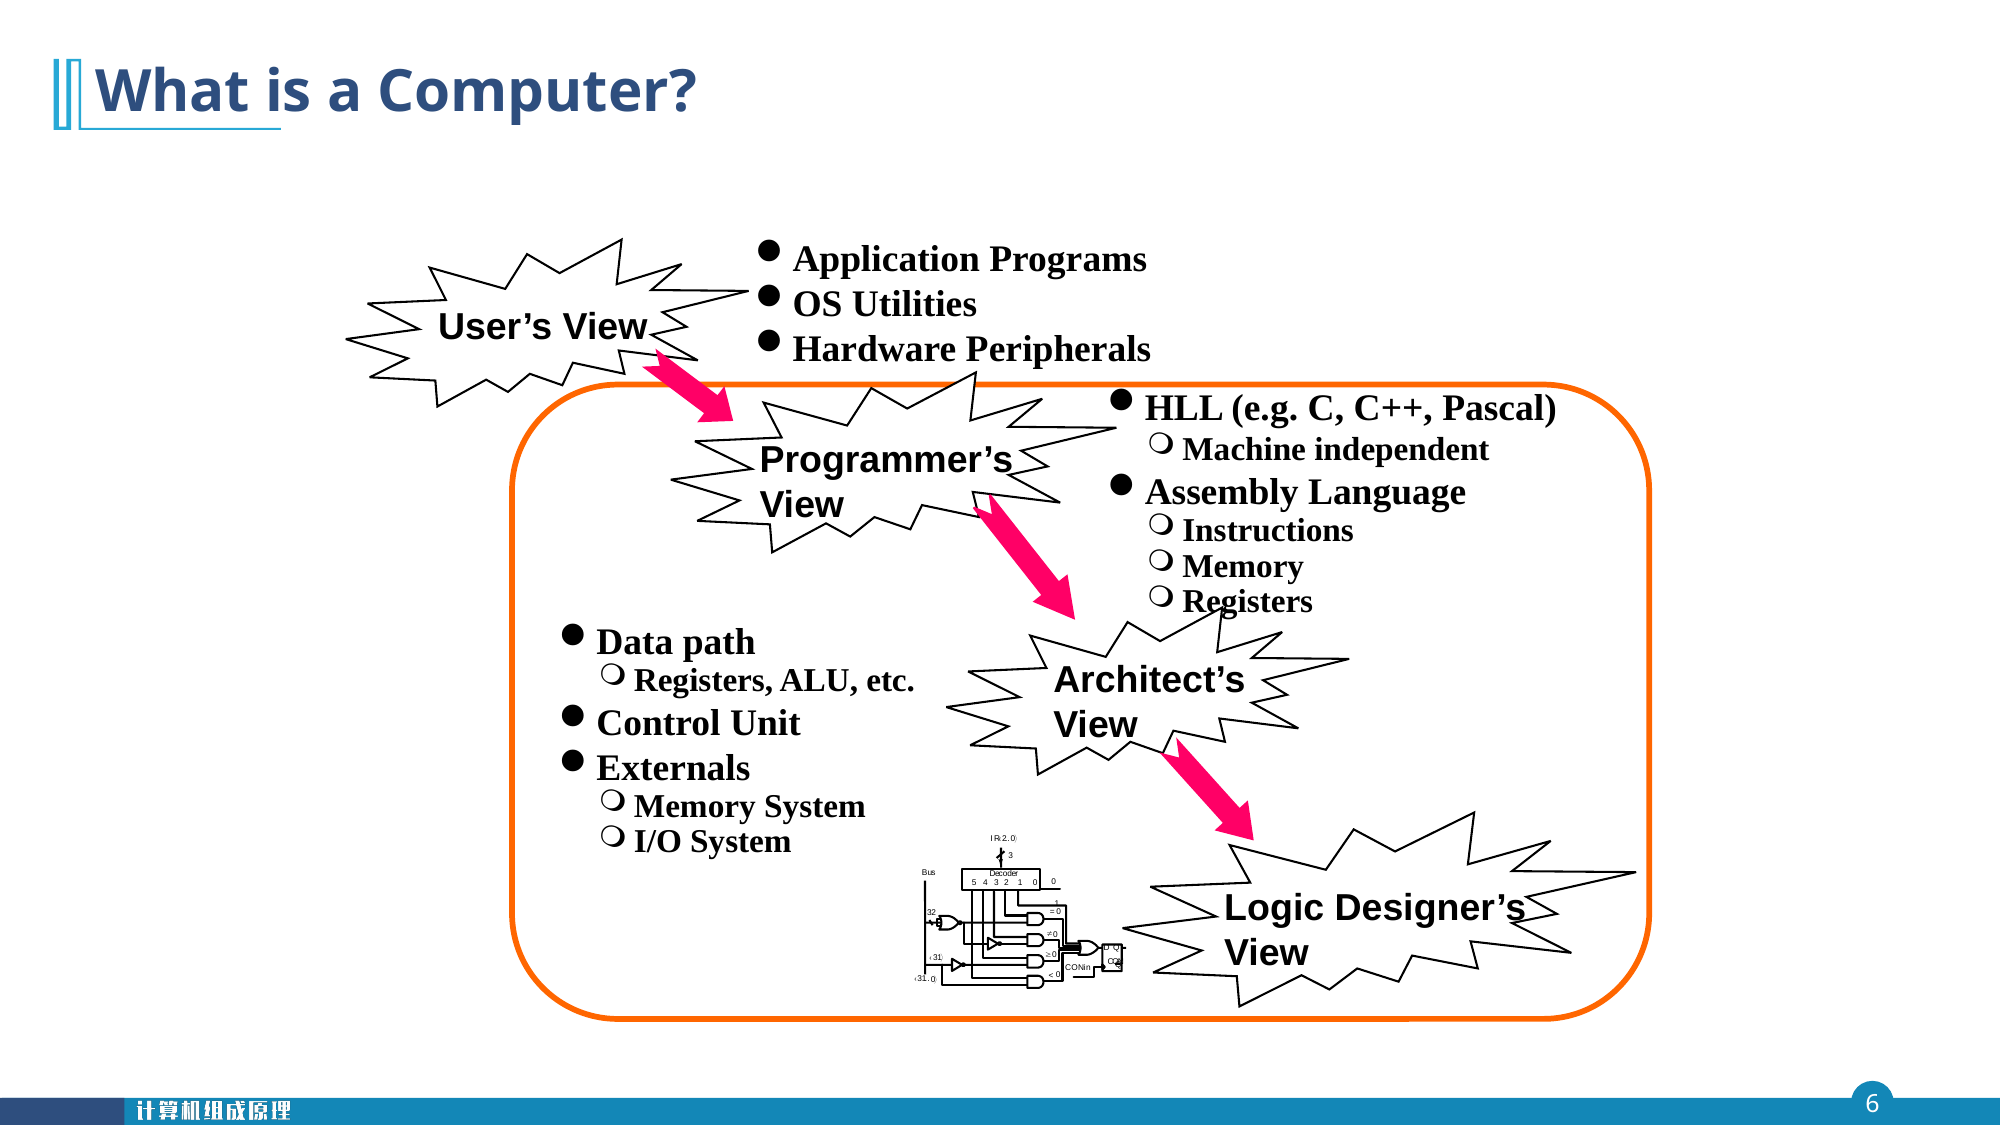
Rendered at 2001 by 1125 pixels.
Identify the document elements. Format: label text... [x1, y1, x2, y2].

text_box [528, 485, 1350, 869]
title What is a Computer? [80, 42, 1805, 144]
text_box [345, 226, 1163, 407]
text_box [1350, 387, 1650, 963]
text_box [512, 407, 1593, 1019]
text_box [899, 731, 1637, 1007]
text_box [640, 369, 1569, 630]
